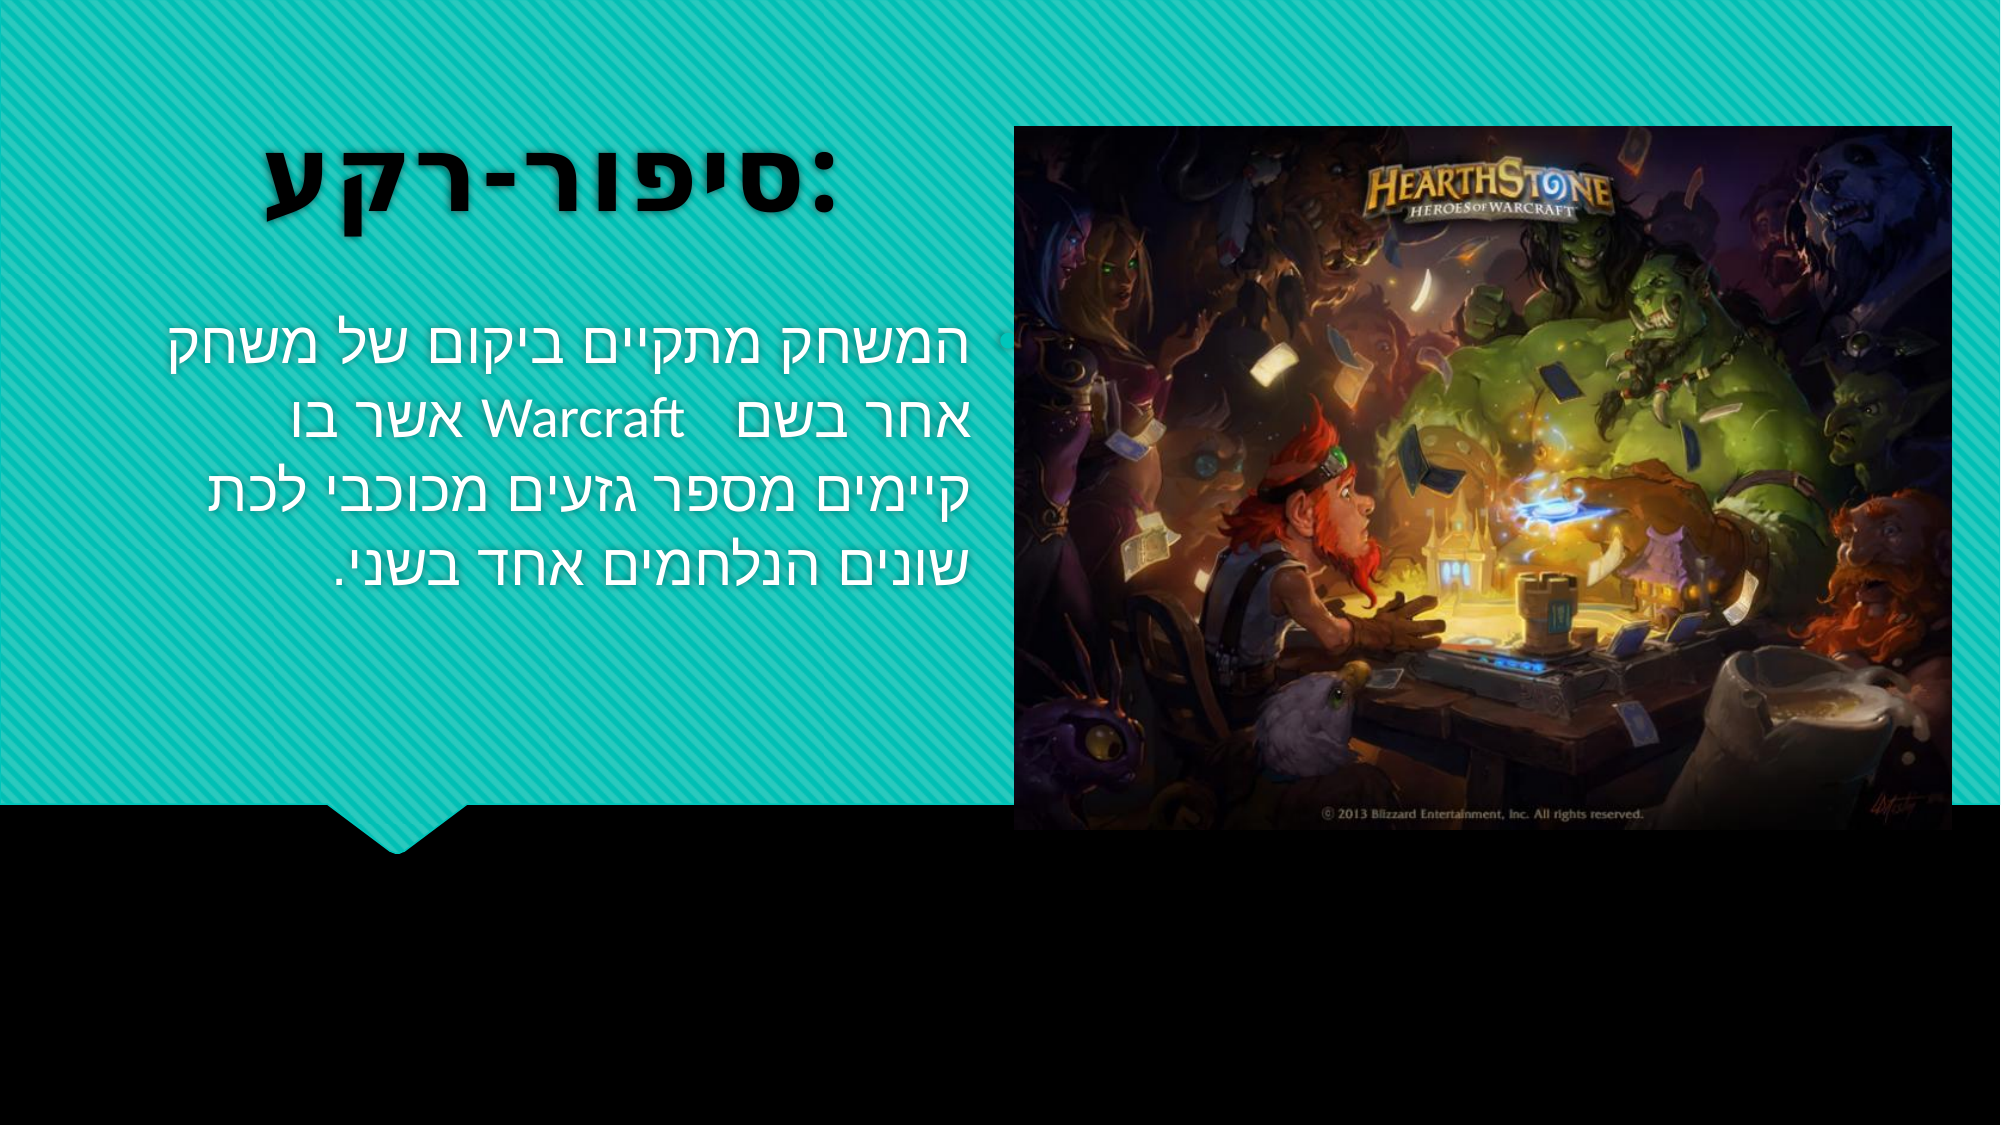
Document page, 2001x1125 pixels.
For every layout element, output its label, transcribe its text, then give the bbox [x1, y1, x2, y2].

picture [1014, 126, 1952, 830]
subtitle המשחק מתקיים ביקום של משחק אחר בשם Warcraft אשר בו קיימים מספר גזעים מכוכבי לכת שונים הנלחמים אחד בשני. [146, 293, 1014, 786]
title סיפור-רקע: [152, 82, 949, 256]
